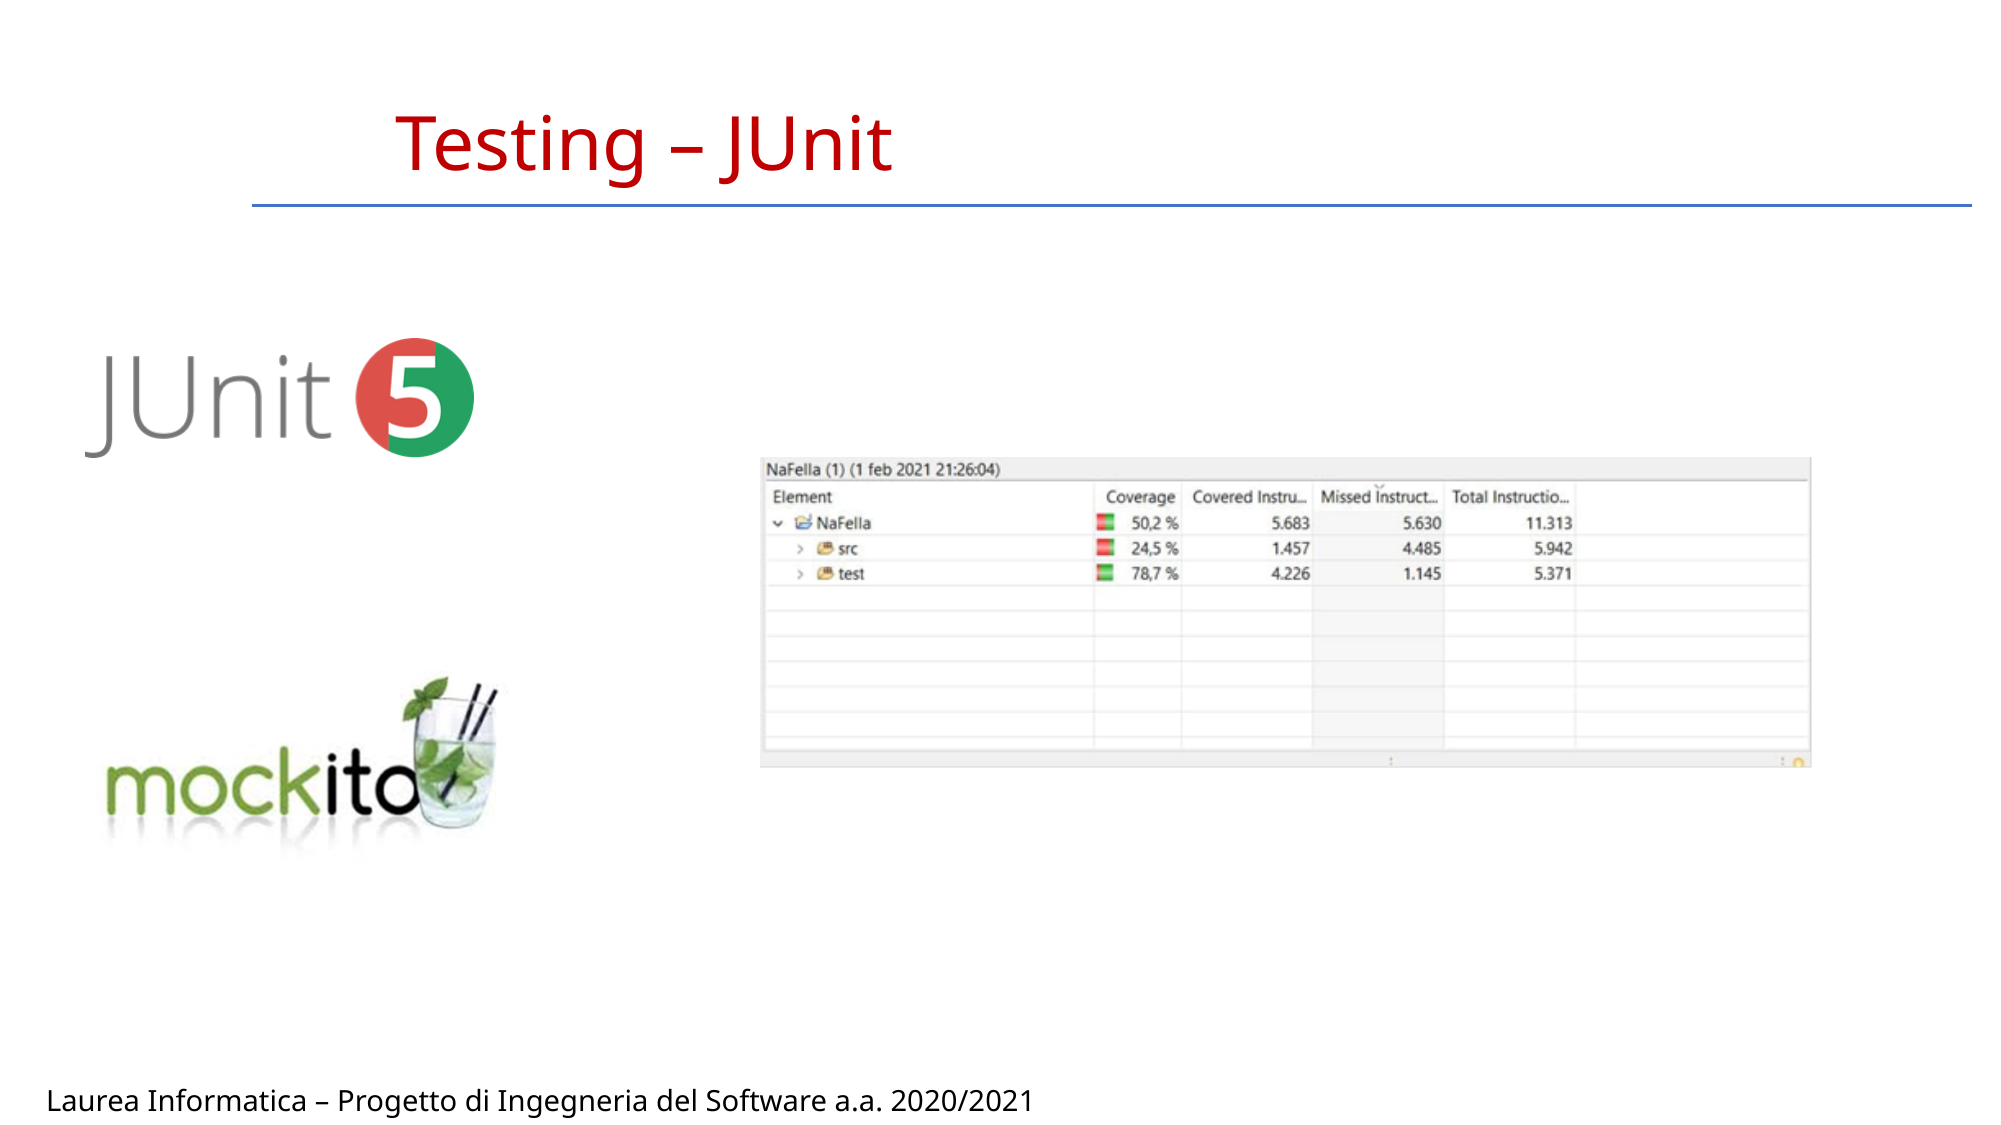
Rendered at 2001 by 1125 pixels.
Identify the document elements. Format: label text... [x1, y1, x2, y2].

picture [85, 338, 474, 458]
picture [760, 457, 1813, 769]
picture [65, 647, 541, 885]
text_box Laurea Informatica – Progetto di Ingegneria del Software a.a. 2020/2021 [31, 1074, 1211, 1125]
text_box Testing – JUnit [380, 88, 1843, 204]
